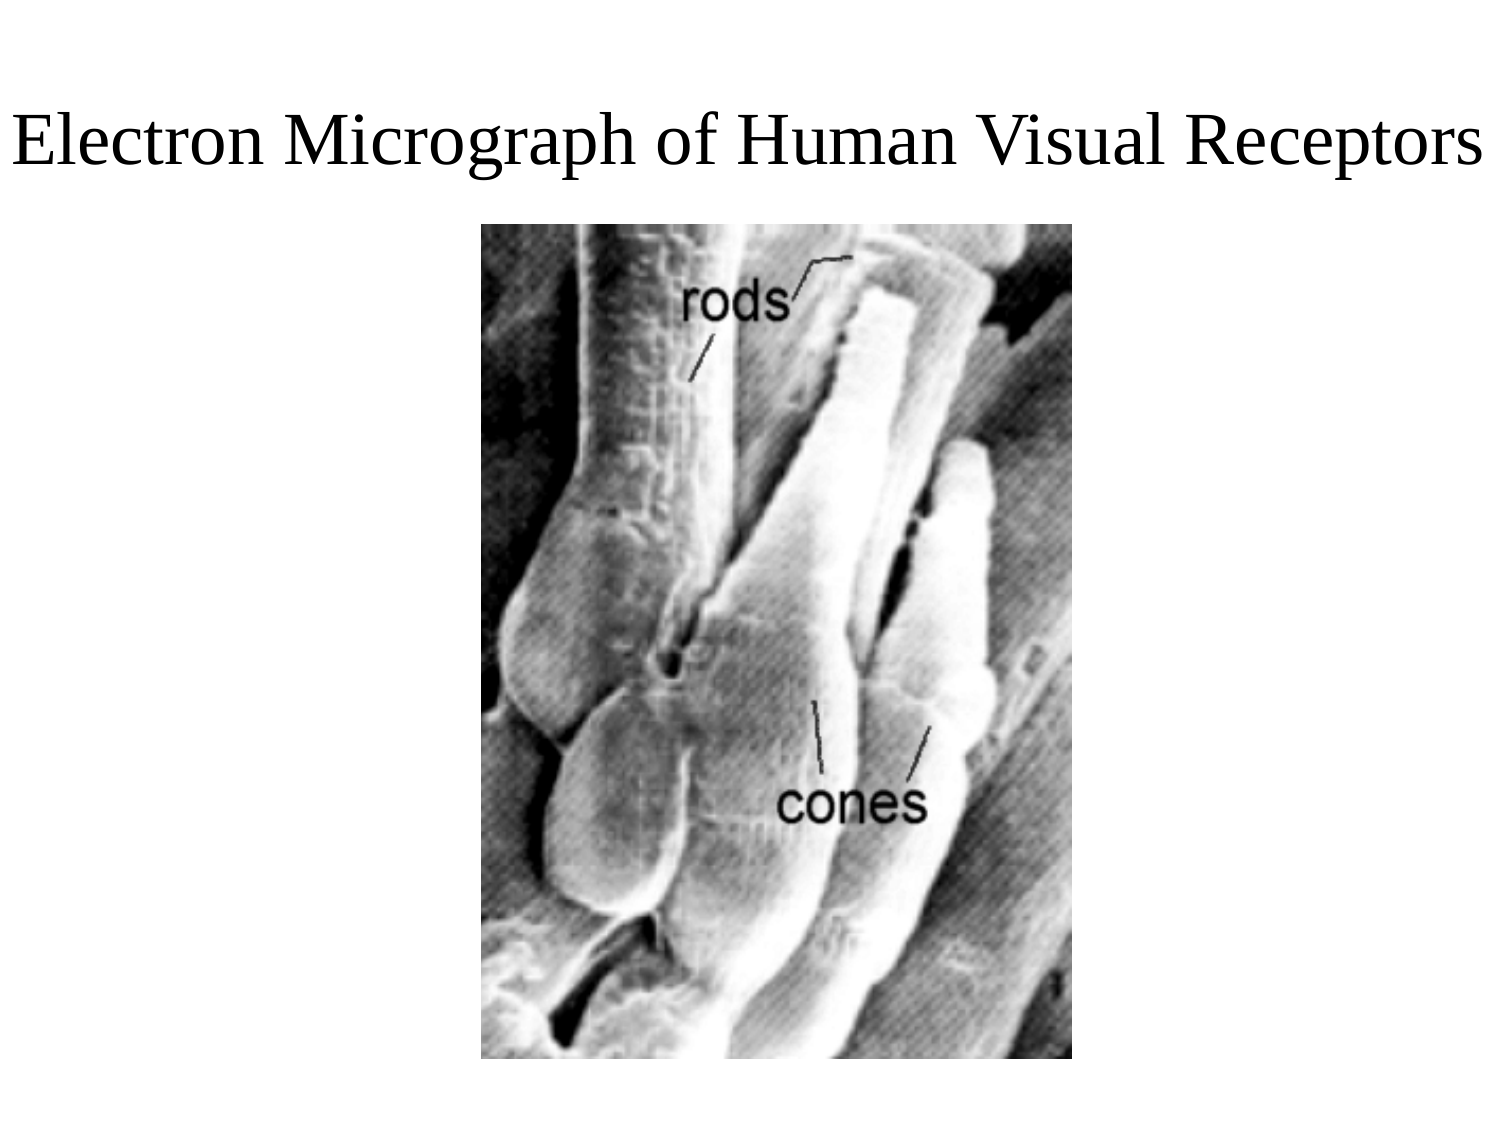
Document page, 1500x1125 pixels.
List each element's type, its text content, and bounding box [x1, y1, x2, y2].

picture [480, 223, 1073, 1059]
text_box Electron Micrograph of Human Visual Receptors [0, 81, 1500, 247]
